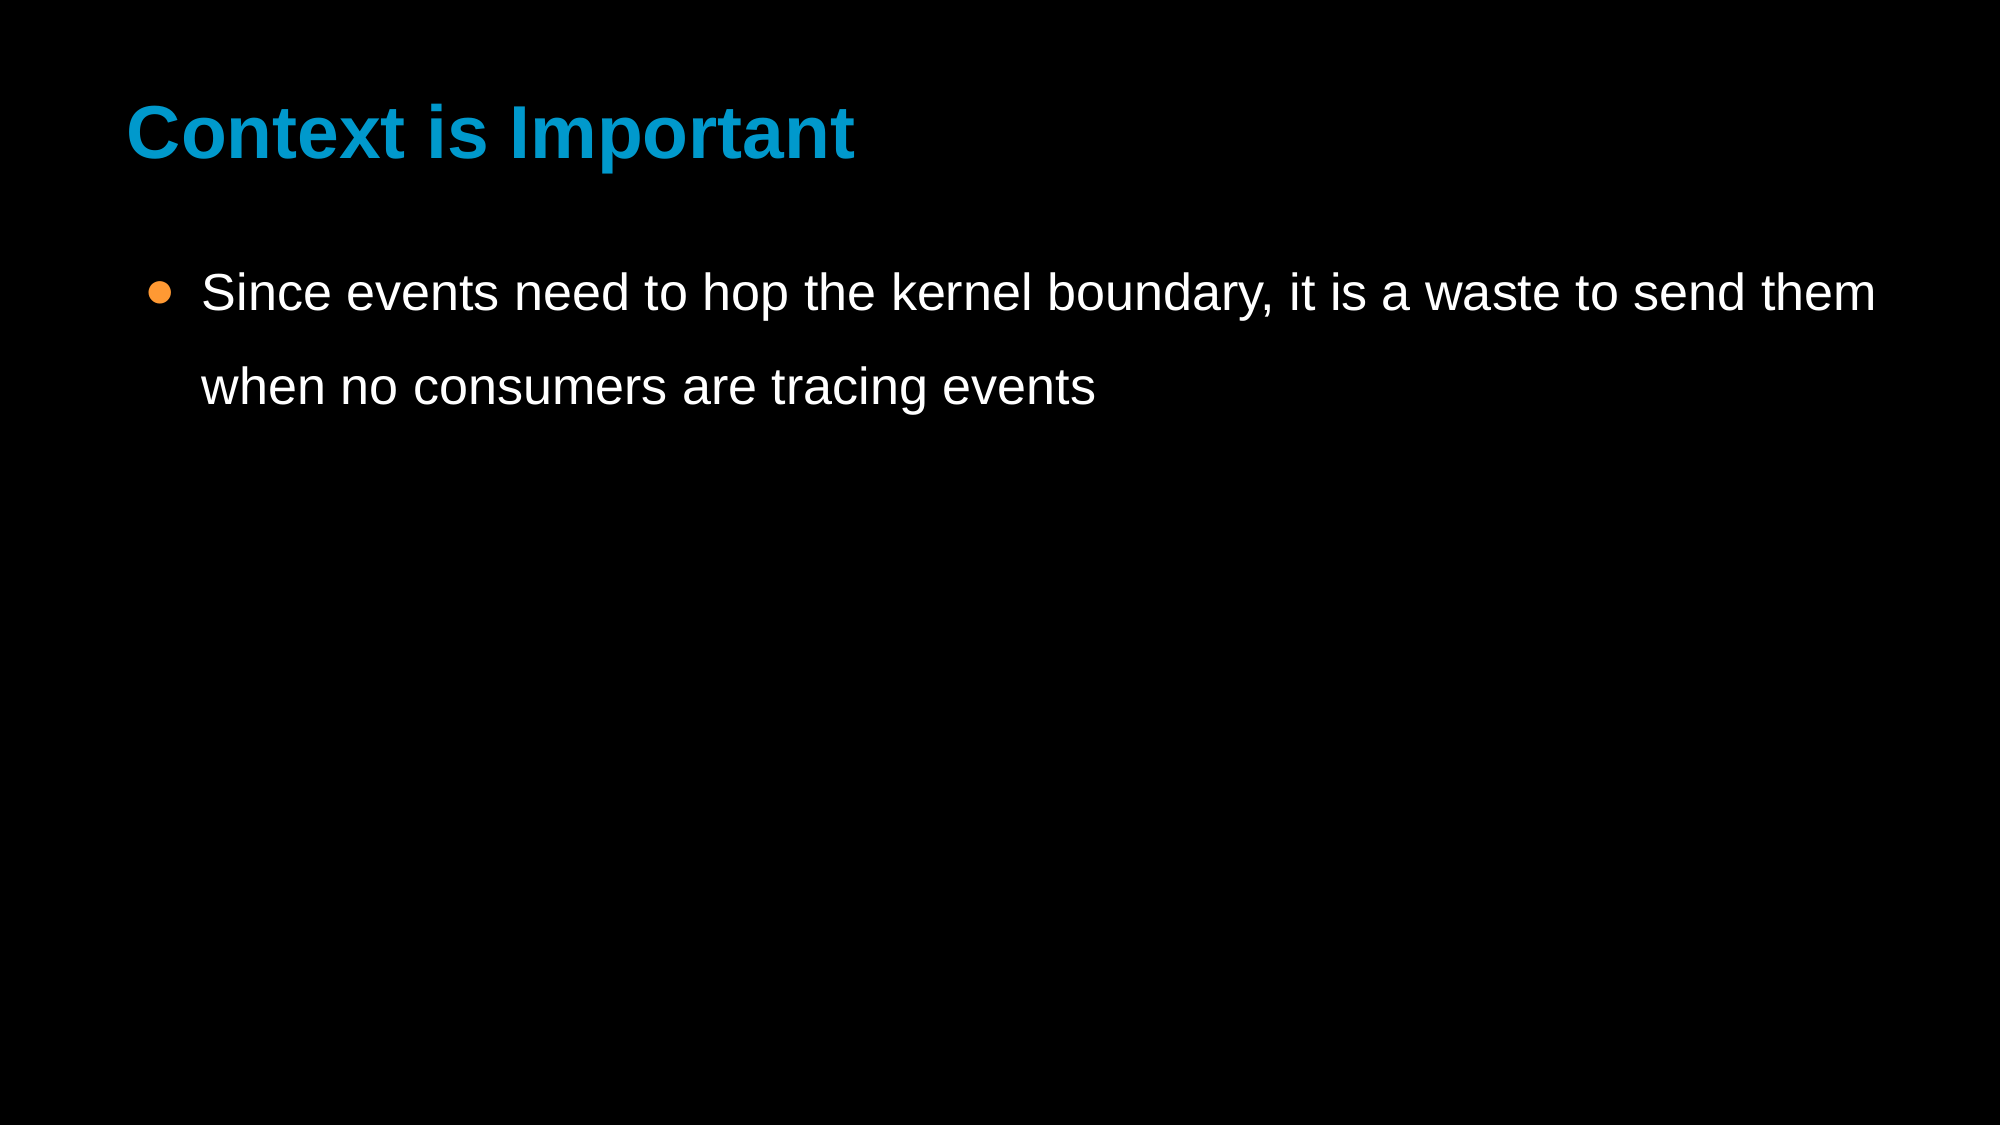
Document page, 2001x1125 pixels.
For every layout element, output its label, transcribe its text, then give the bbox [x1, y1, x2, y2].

title Context is Important [111, 91, 1938, 167]
list Since events need to hop the kernel boundary, it is a waste to send them when no consumers are tracing events [111, 212, 1938, 1005]
